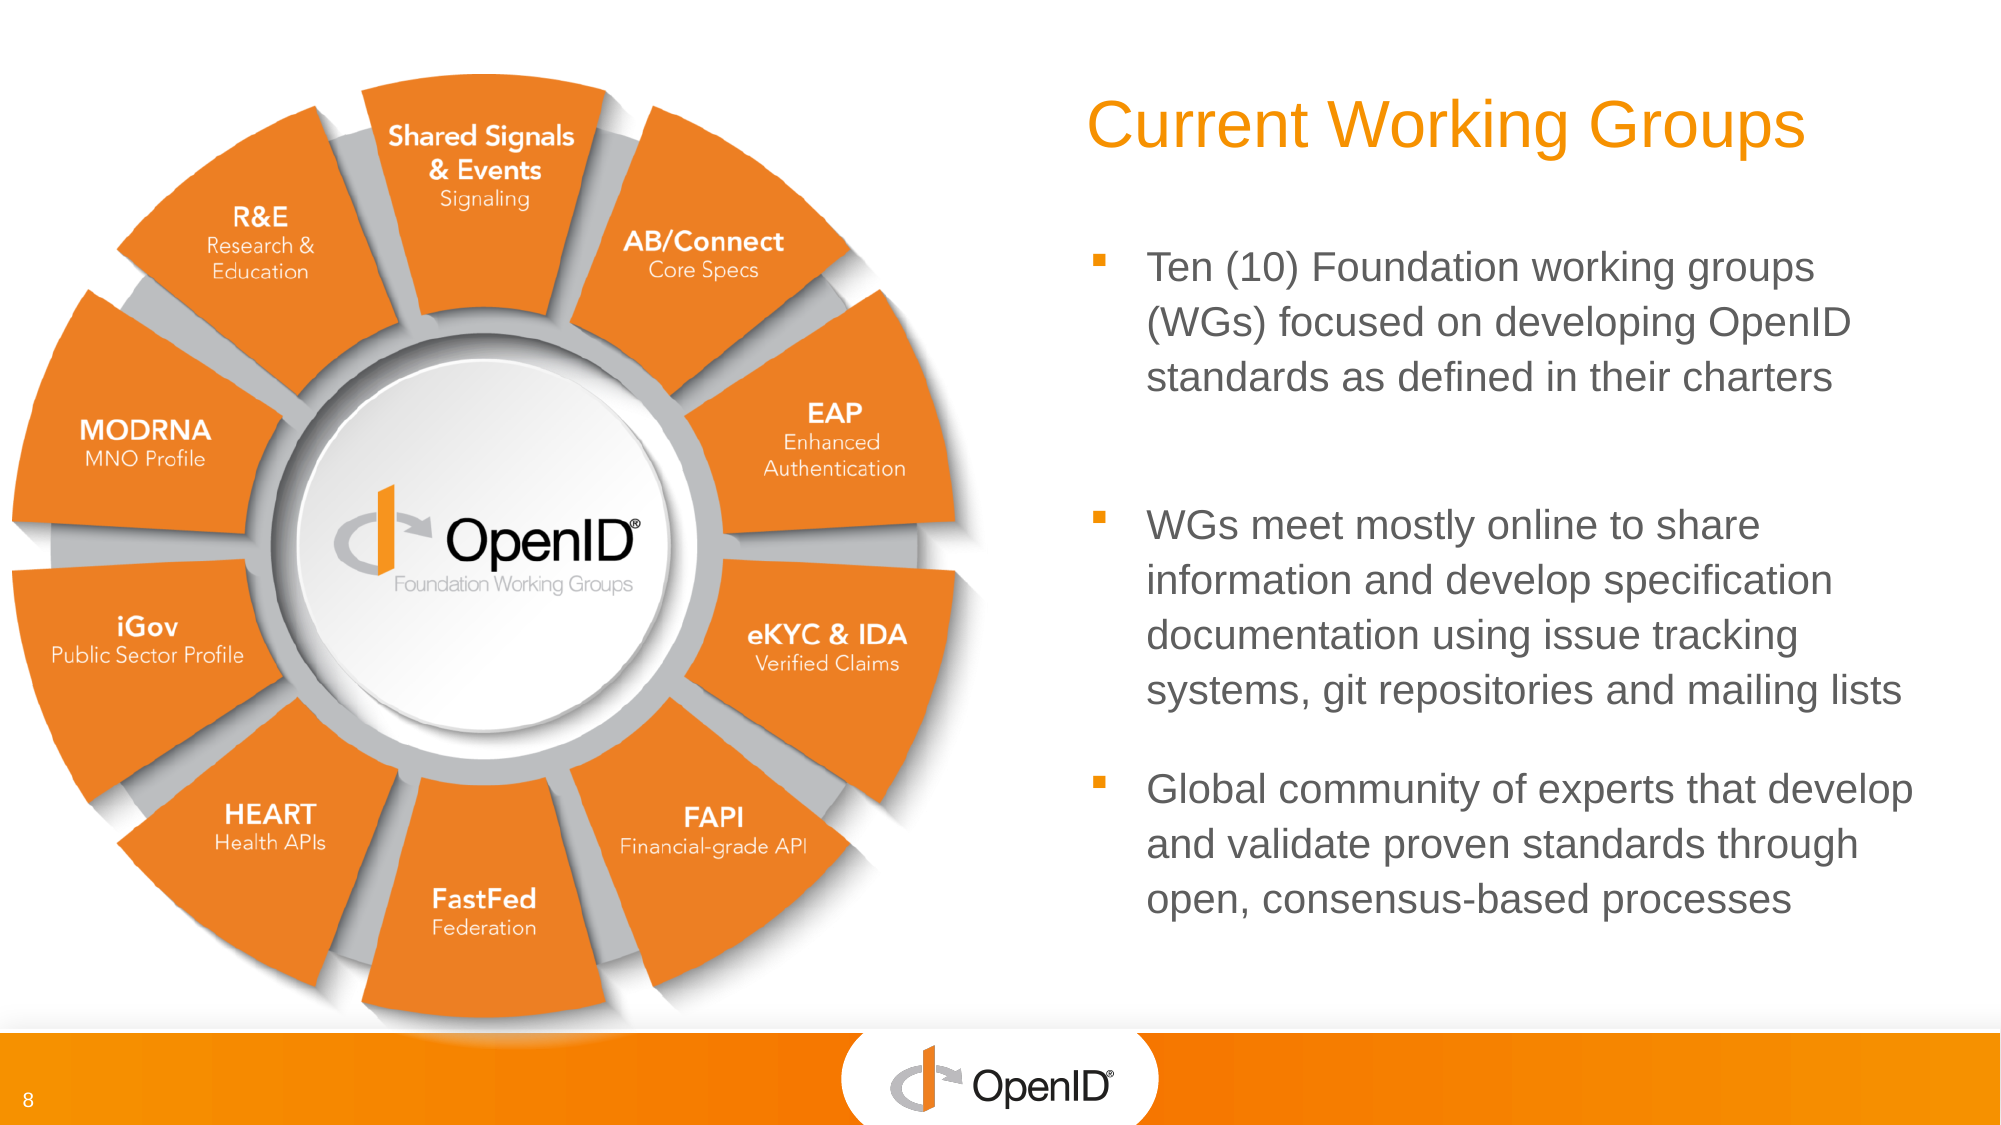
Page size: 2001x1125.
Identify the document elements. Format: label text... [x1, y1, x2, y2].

text_box Current Working Groups [1066, 28, 1946, 181]
text_box Ten (10) Foundation working groups (WGs) focused on developing OpenID standards as defined in their charters WGs meet mostly online to share information and develop specification documentation using issue tracking systems, git repositories and mailing lists Global community of experts that develop and validate proven standards through open, consensus-based processes [1070, 215, 1949, 947]
picture [0, 0, 1127, 1125]
